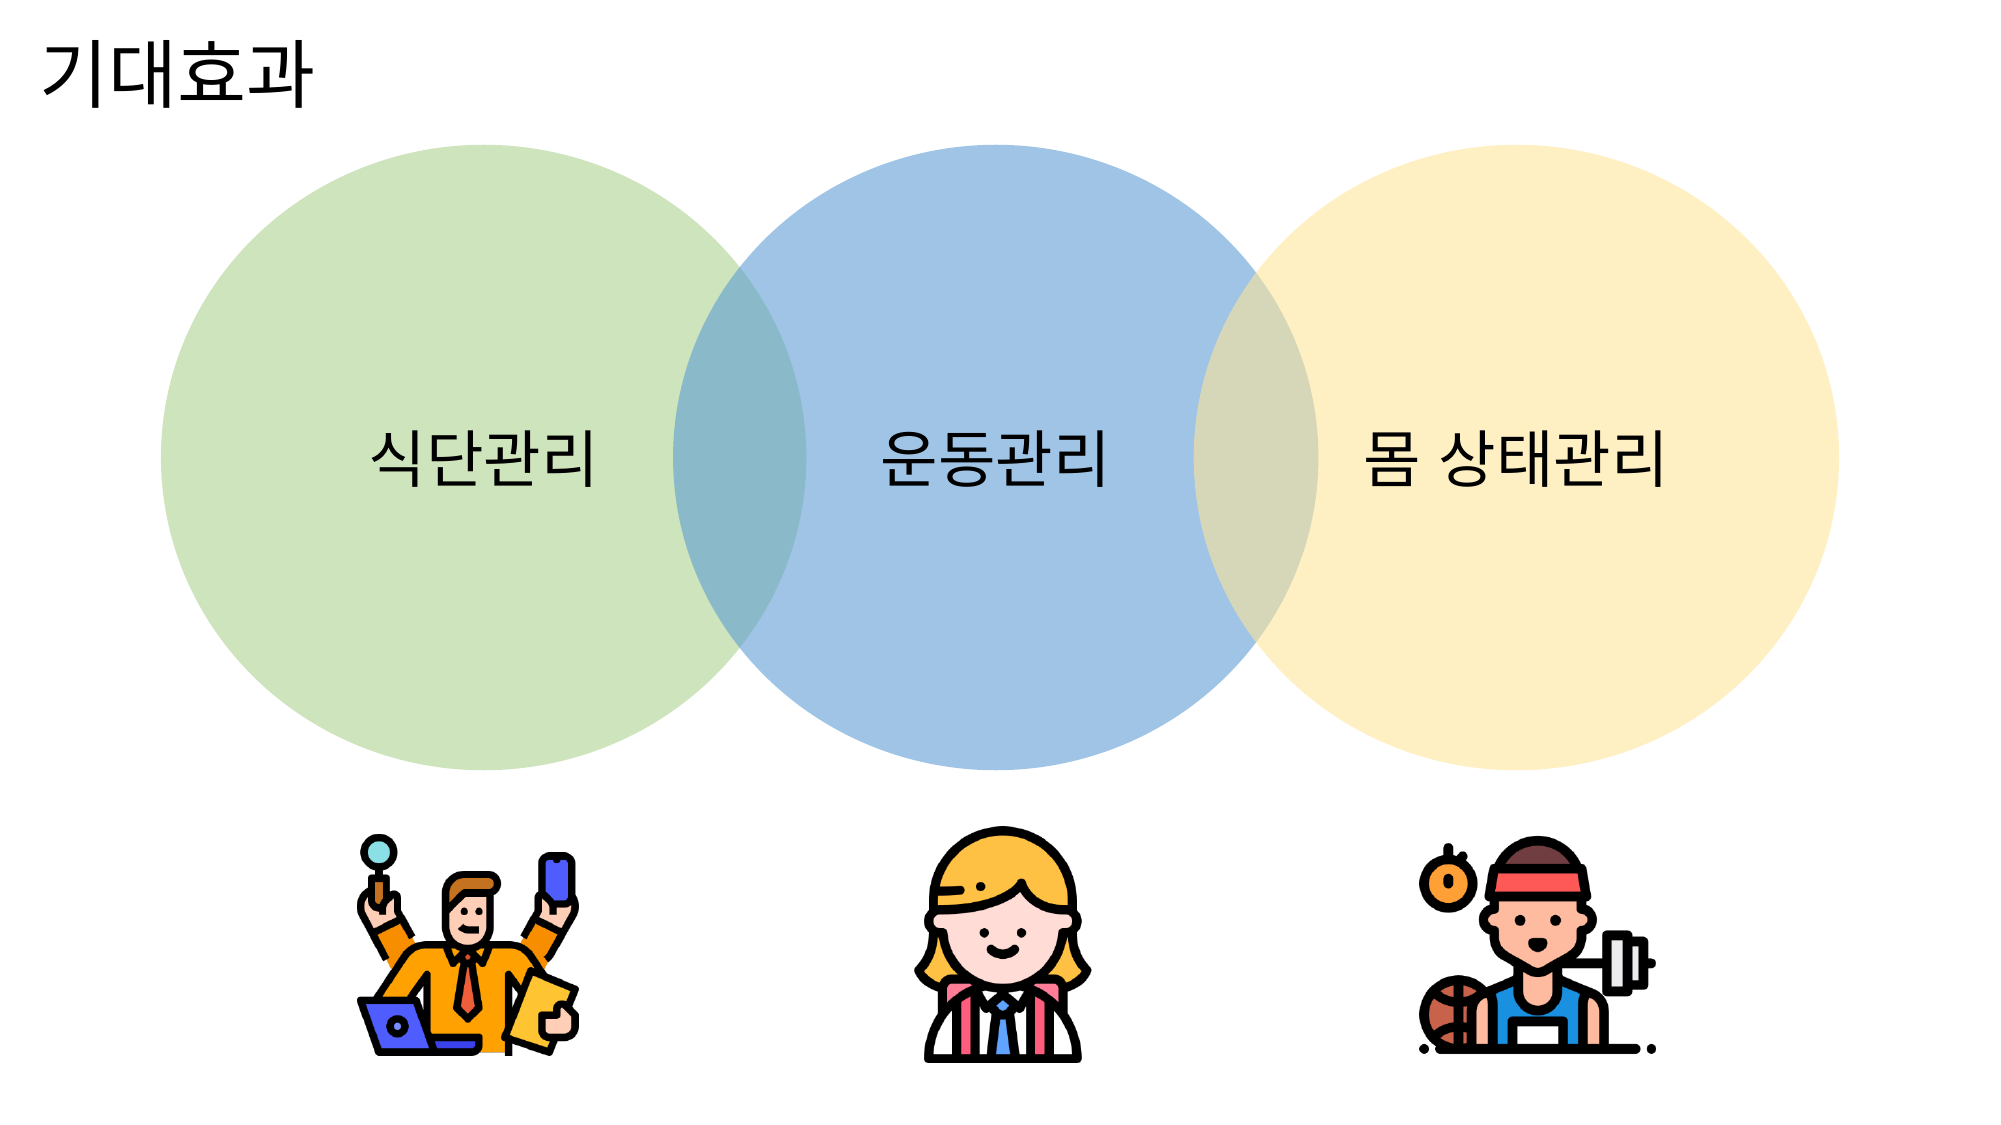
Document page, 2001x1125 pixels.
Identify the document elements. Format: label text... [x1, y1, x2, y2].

picture [1419, 826, 1656, 1063]
picture [884, 826, 1121, 1063]
picture [348, 826, 586, 1063]
text_box 기대효과 [25, 20, 331, 126]
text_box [160, 144, 1839, 771]
